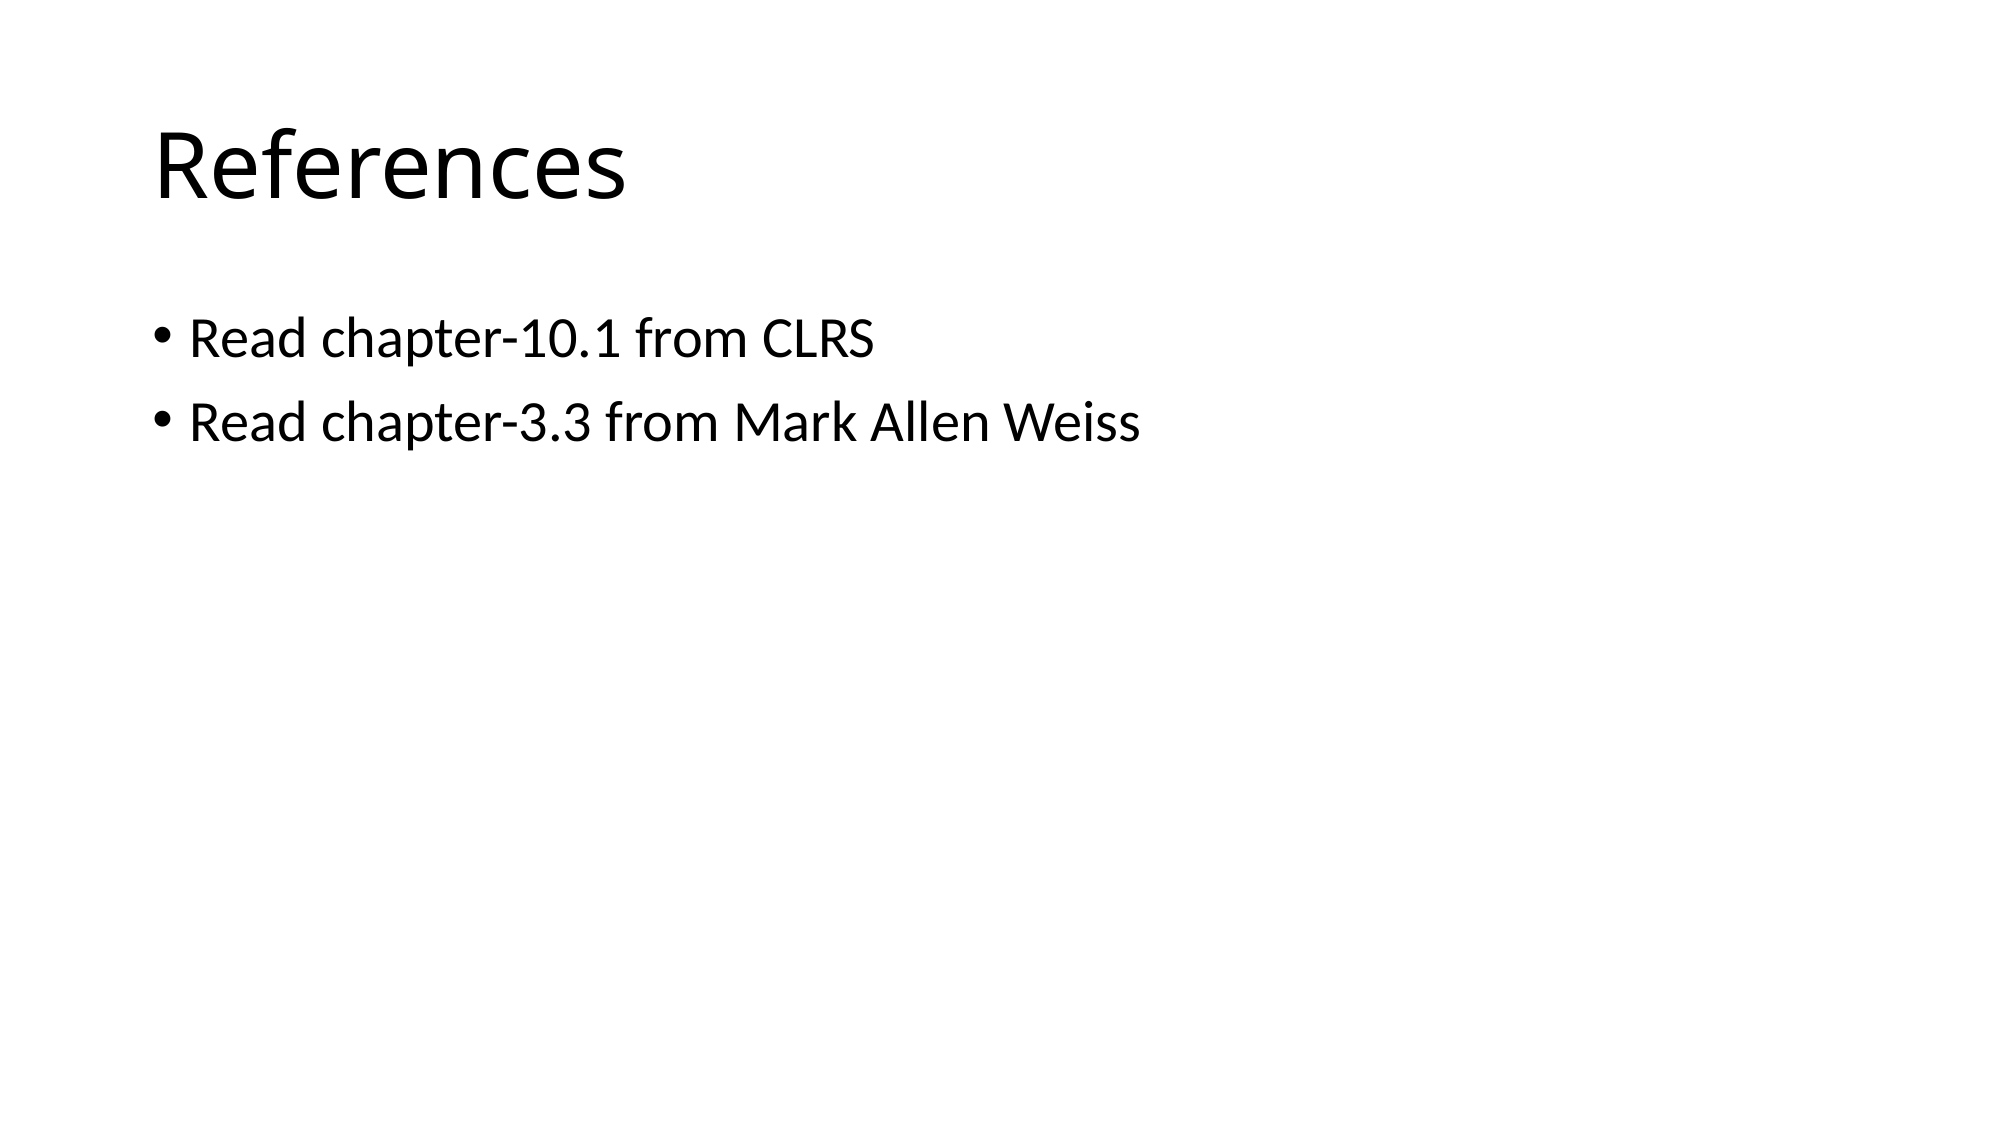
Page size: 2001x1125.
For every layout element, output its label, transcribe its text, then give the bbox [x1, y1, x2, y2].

title References [137, 59, 1863, 278]
list Read chapter-10.1 from CLRS Read chapter-3.3 from Mark Allen Weiss [137, 299, 1863, 1014]
